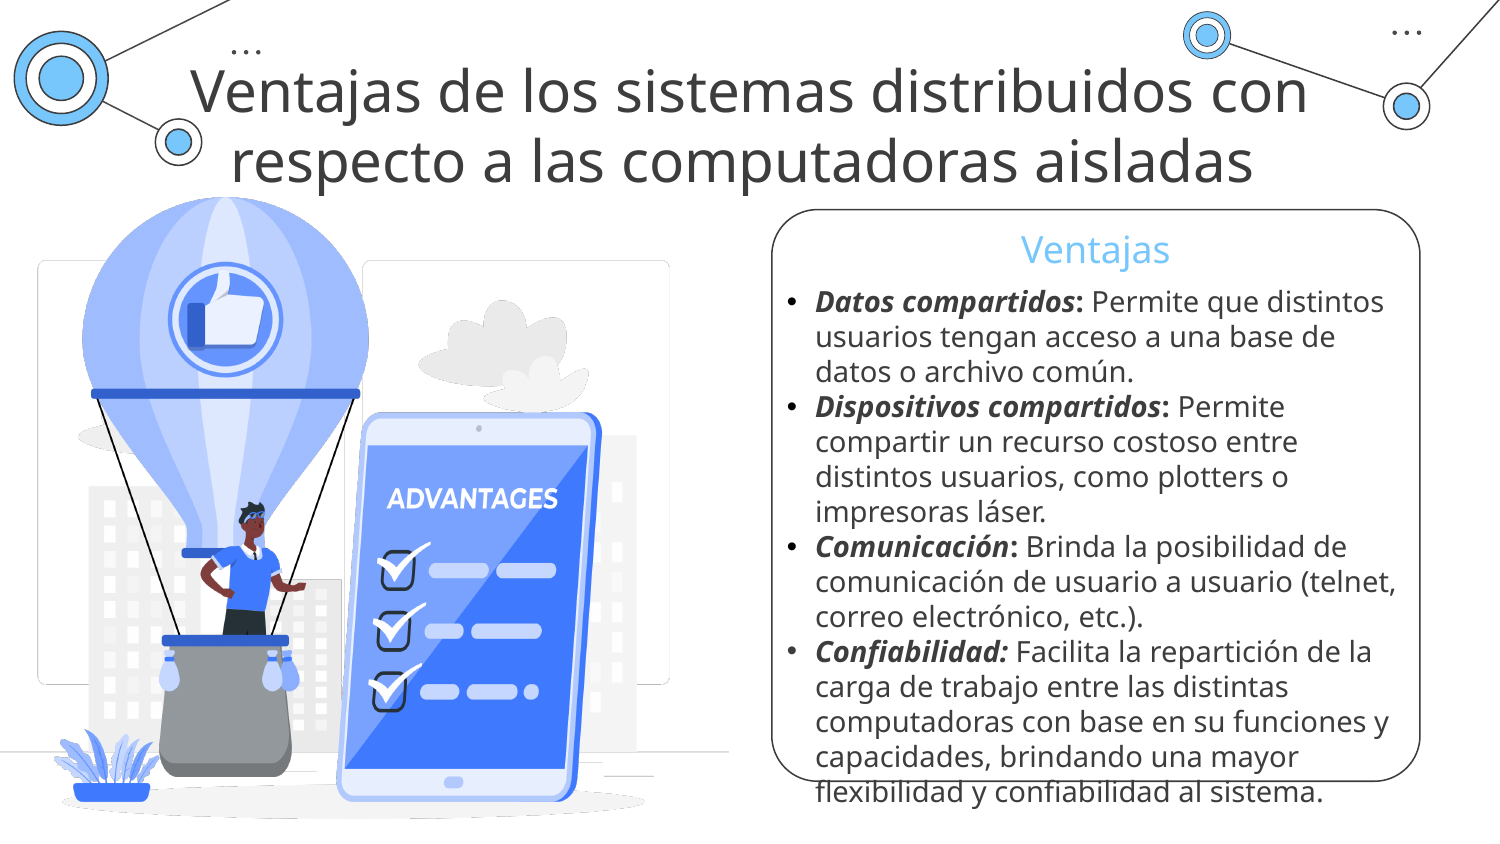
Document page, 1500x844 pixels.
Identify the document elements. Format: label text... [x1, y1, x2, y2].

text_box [771, 209, 1421, 635]
title Ventajas de los sistemas distribuidos con respecto a las computadoras aisladas [118, 39, 1382, 134]
picture [0, 153, 729, 844]
text_box [771, 642, 1420, 782]
